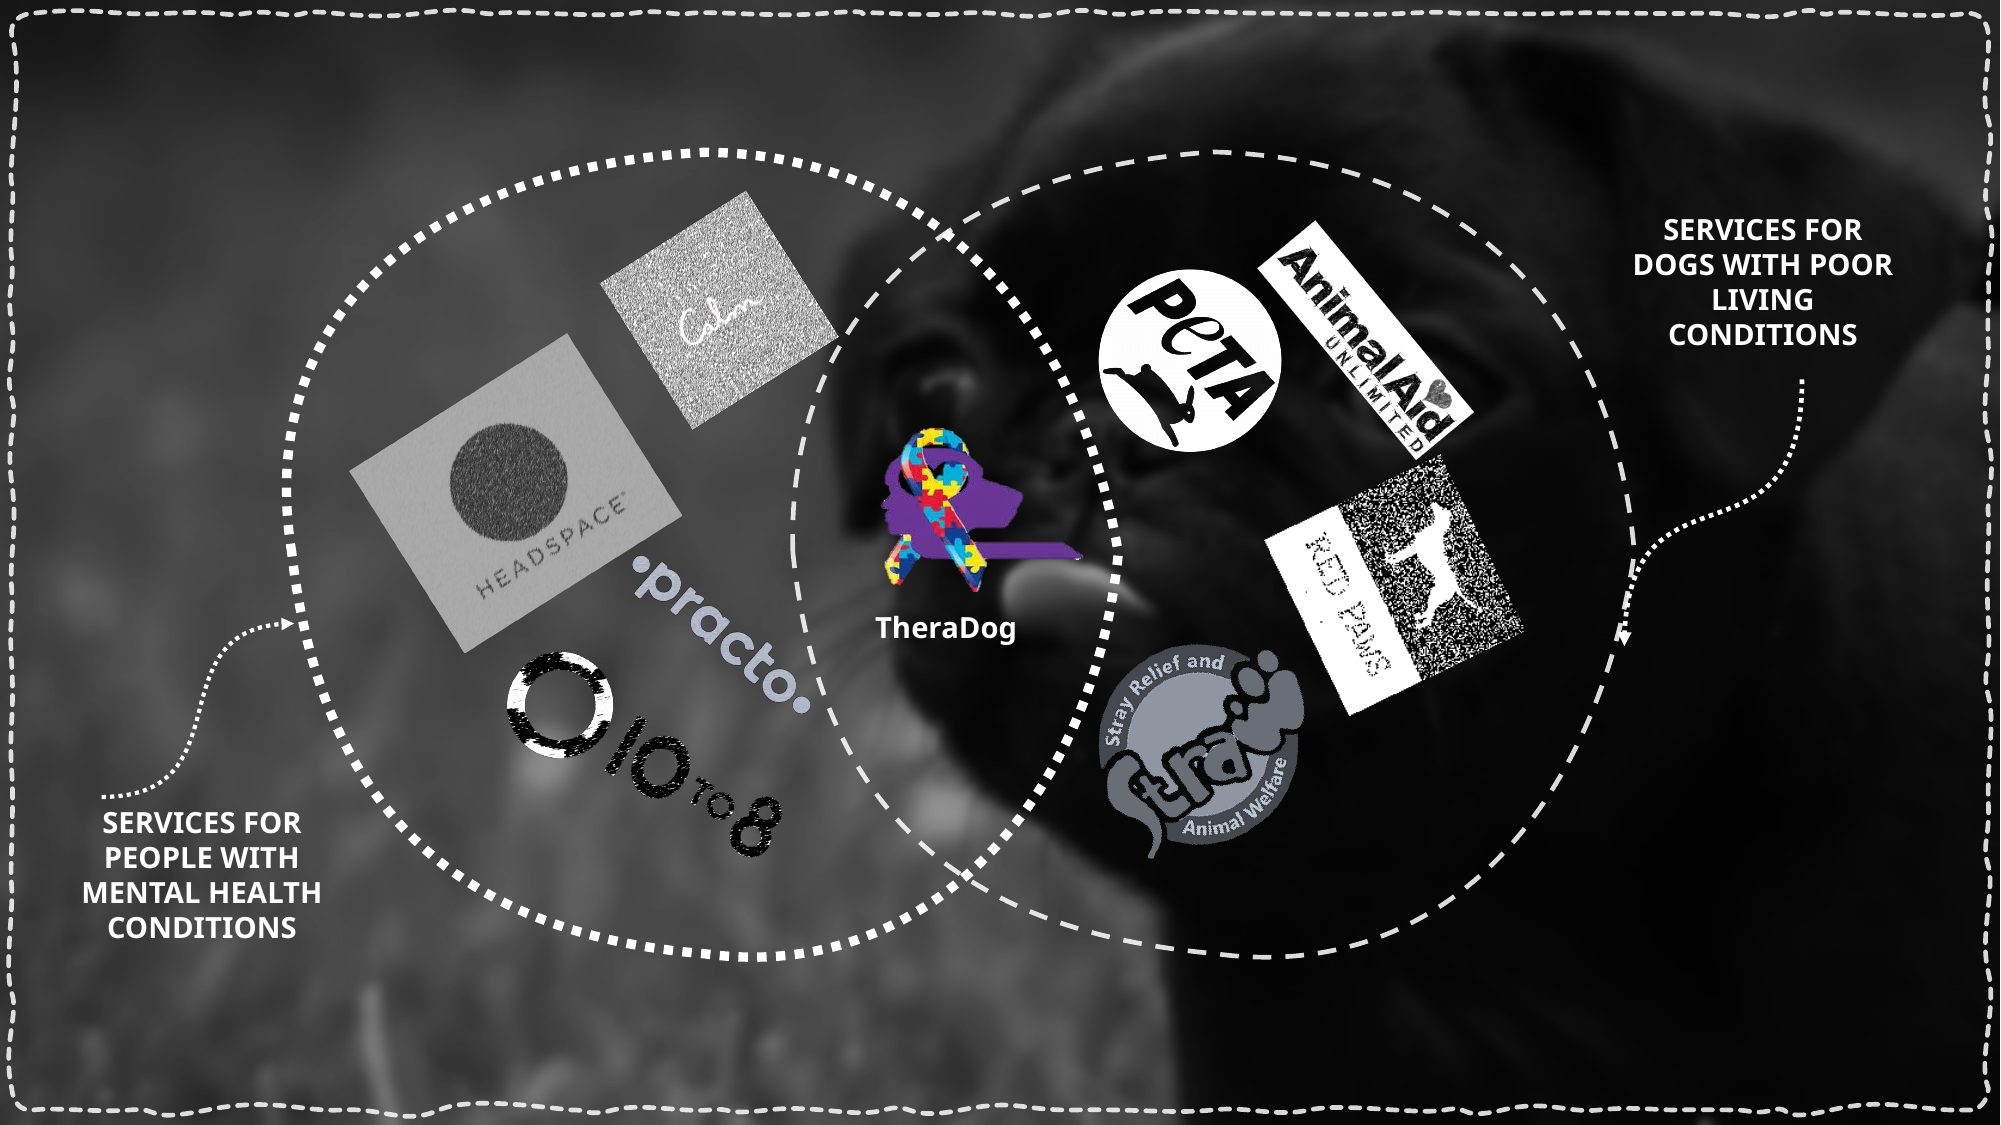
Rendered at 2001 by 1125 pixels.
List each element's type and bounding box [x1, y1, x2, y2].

text_box [1579, 423, 1847, 602]
picture [0, 0, 2000, 1125]
text_box [101, 623, 295, 797]
